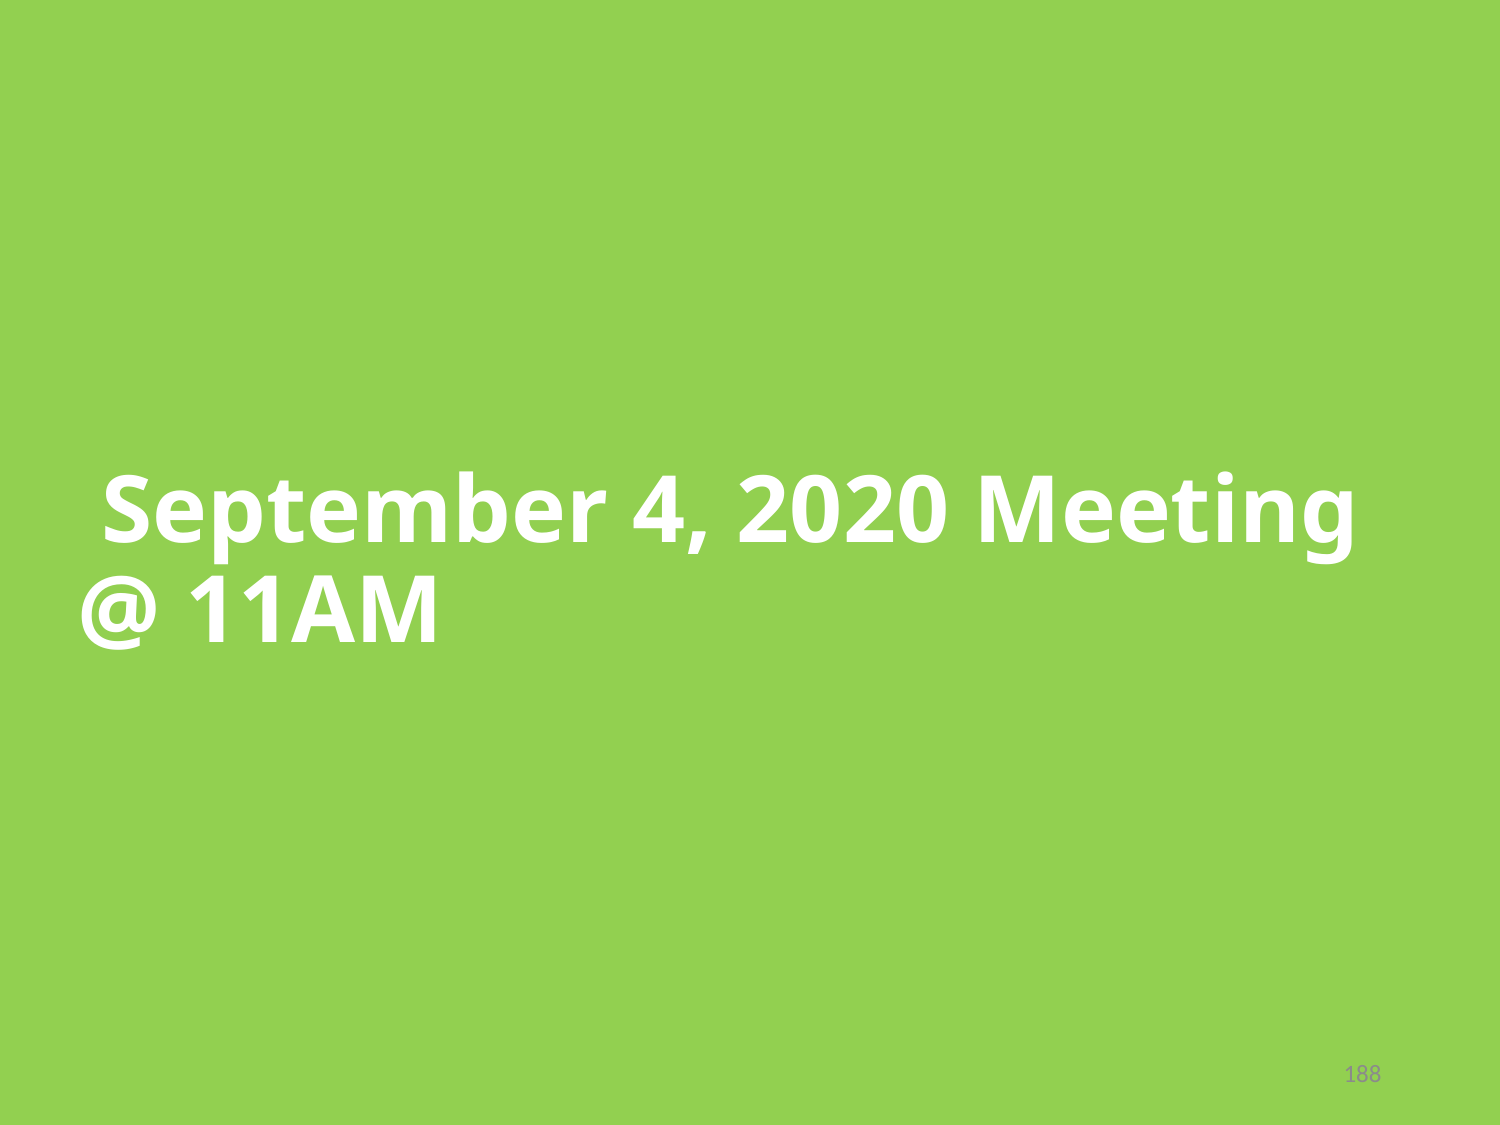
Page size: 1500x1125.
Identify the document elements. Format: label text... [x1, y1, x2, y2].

title September 4, 2020 Meeting @ 11AM [62, 453, 1450, 672]
slide_number 188 [1059, 1042, 1397, 1103]
